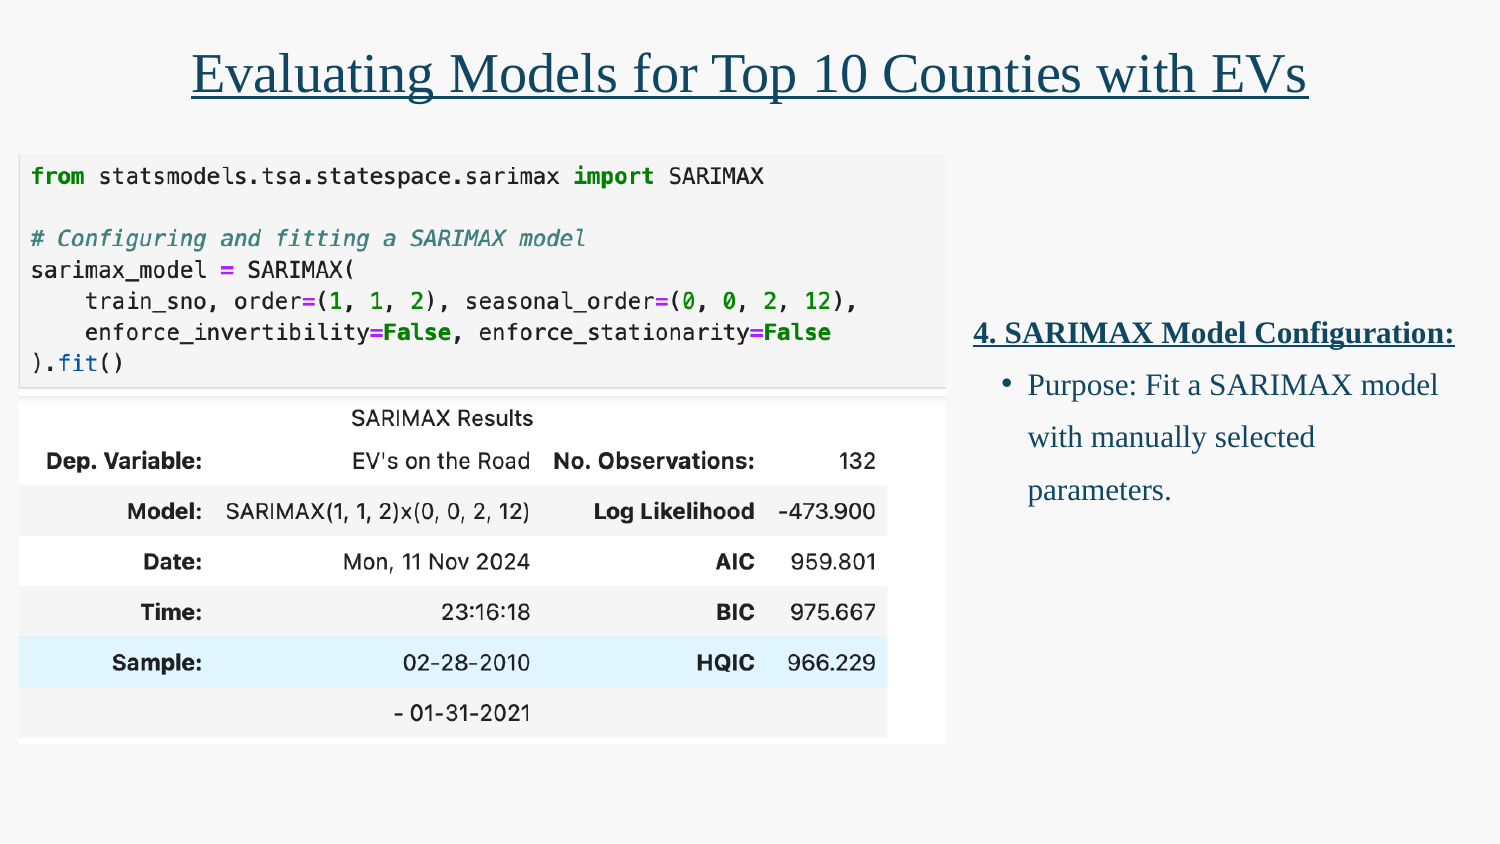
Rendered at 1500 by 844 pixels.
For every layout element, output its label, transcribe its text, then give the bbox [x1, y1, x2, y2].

text_box 4. SARIMAX Model Configuration: Purpose: Fit a SARIMAX model with manually selected parameters. [973, 296, 1468, 559]
text_box [18, 396, 946, 744]
text_box [18, 154, 946, 396]
text_box Evaluating Models for Top 10 Counties with EVs [154, 30, 1346, 104]
